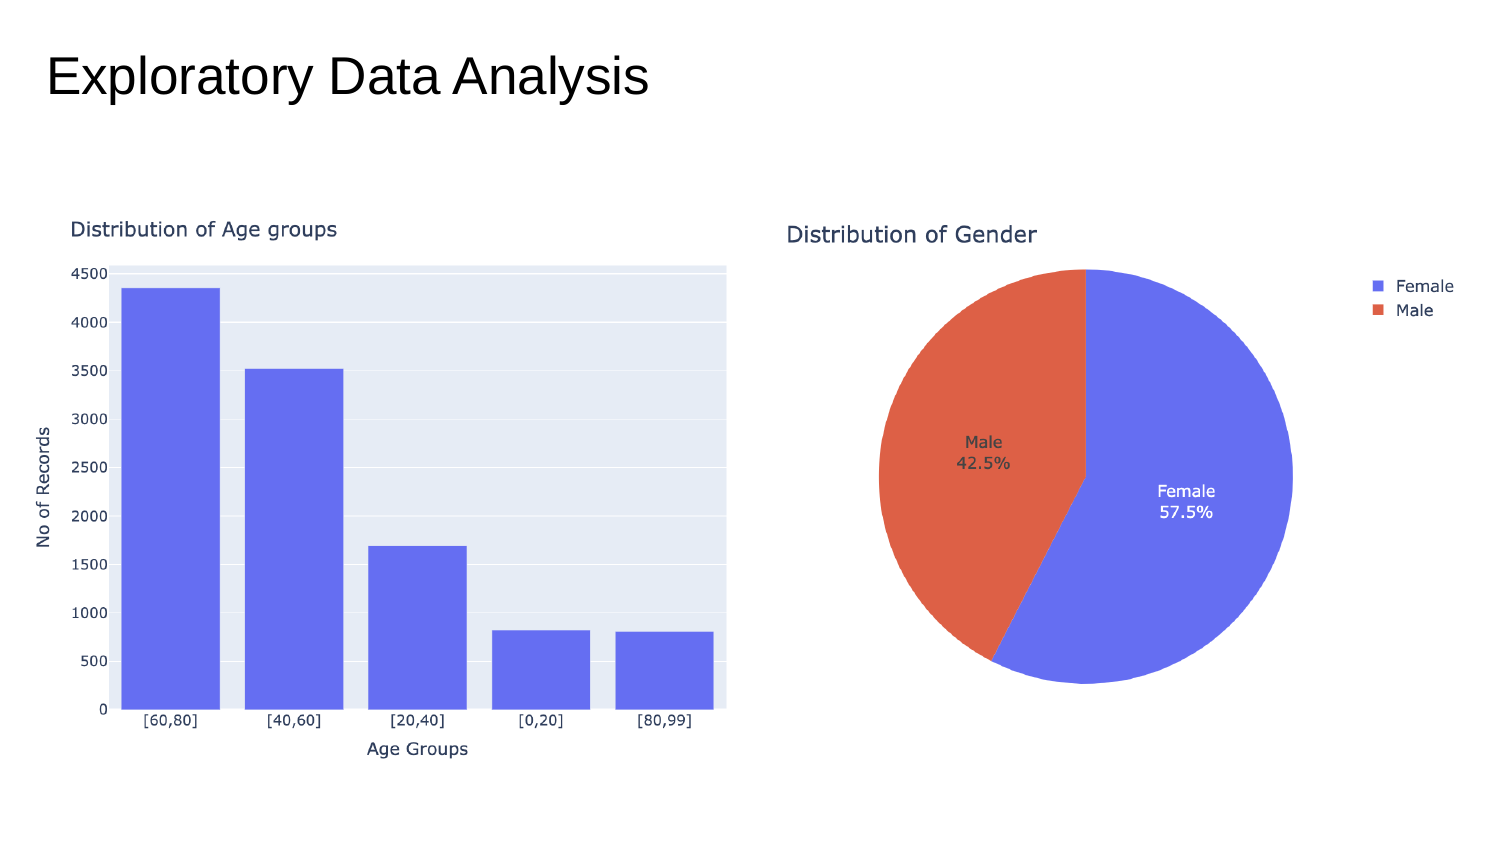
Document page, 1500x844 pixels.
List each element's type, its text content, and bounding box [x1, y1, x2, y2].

title Exploratory Data Analysis [31, 26, 1429, 121]
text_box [21, 209, 1467, 774]
